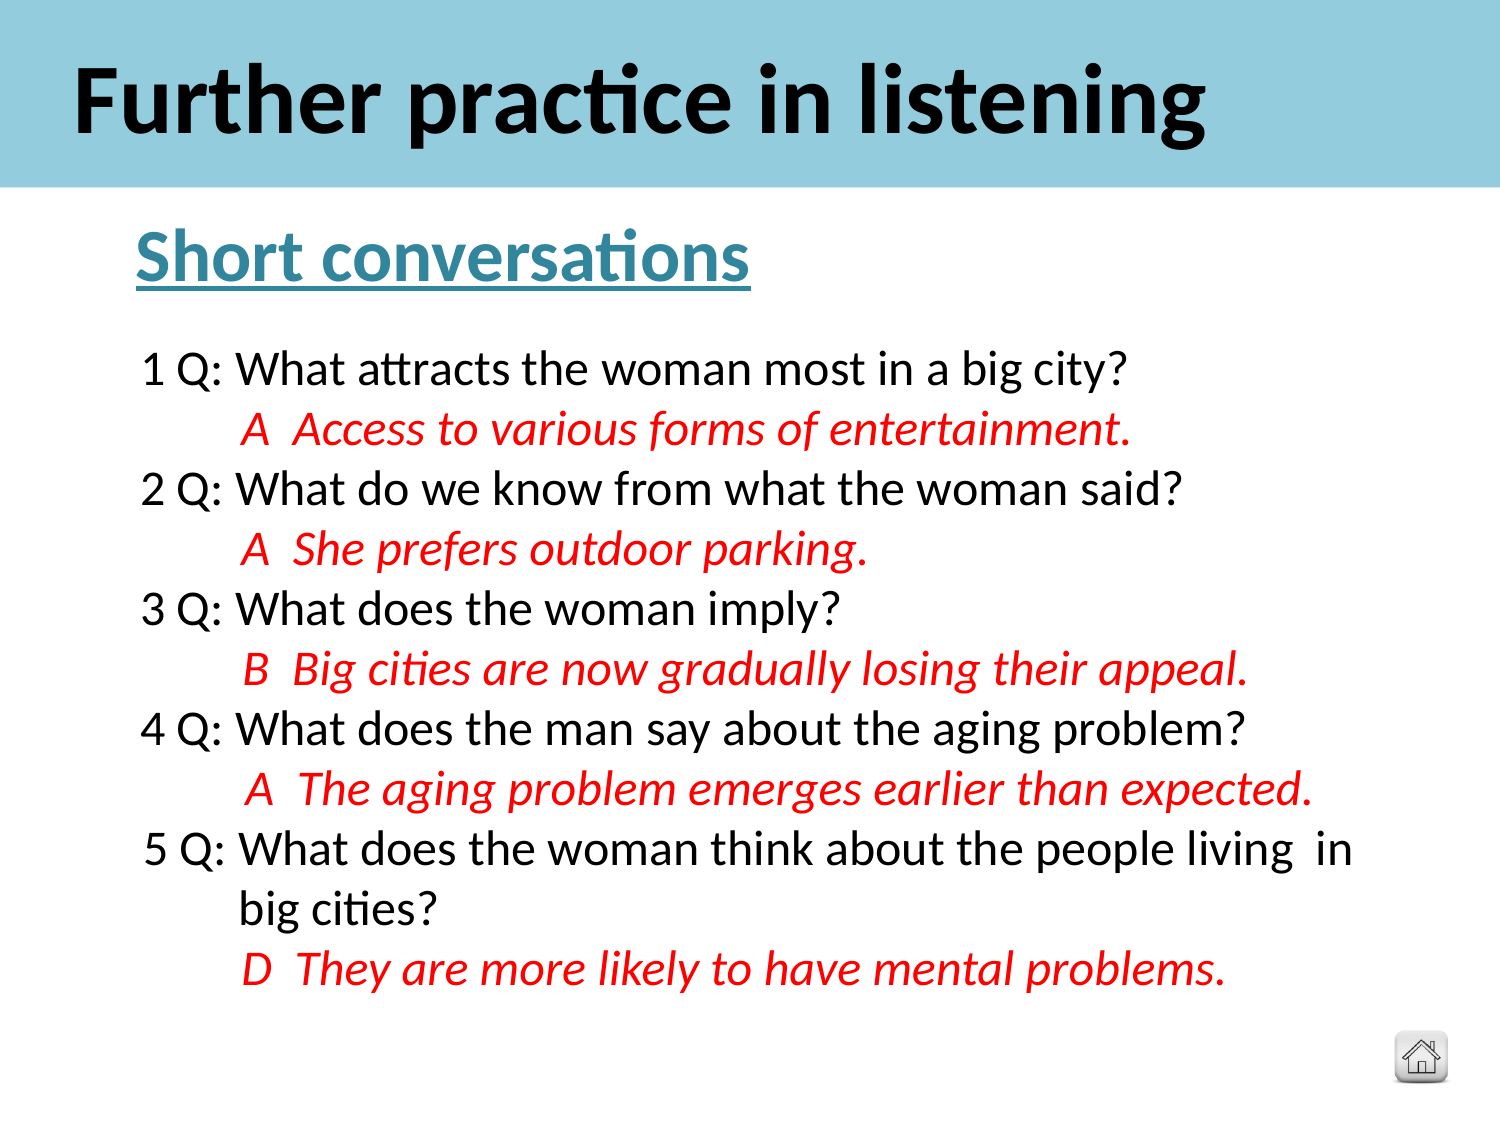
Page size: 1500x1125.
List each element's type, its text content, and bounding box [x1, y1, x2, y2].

text_box Short conversations [120, 199, 766, 304]
text_box 1 Q: What attracts the woman most in a big city? A Access to various forms of entertainment. 2 Q: What do we know from what the woman said? A She prefers outdoor parking. 3 Q: What does the woman imply? B Big cities are now gradually losing their appeal. 4 Q: What does the man say about the aging problem? A The aging problem emerges earlier than expected. 5 Q: What does the woman think about the people living in big cities? D They are more likely to have mental problems. [46, 328, 1395, 1003]
text_box Further practice in listening [0, 0, 1500, 190]
picture [1382, 1019, 1460, 1097]
